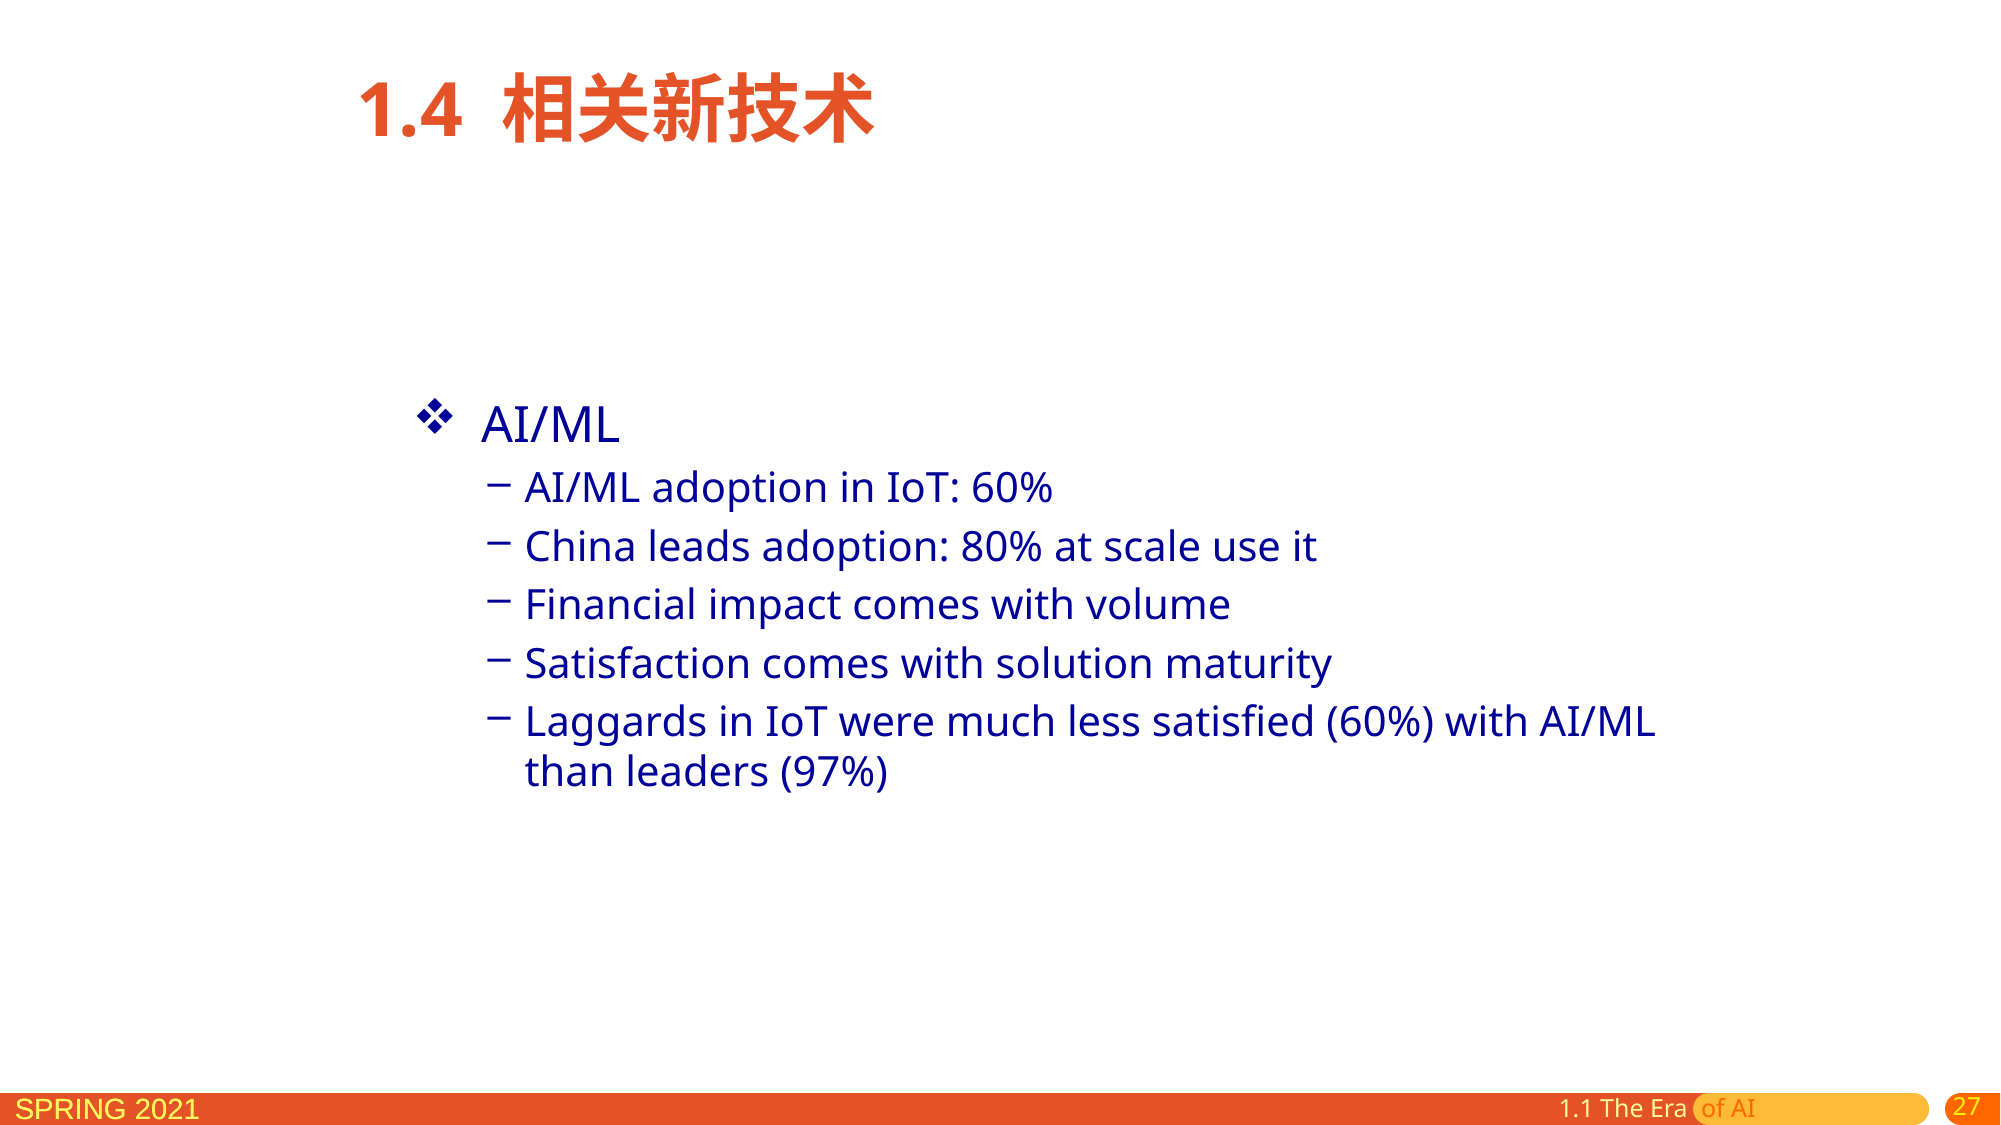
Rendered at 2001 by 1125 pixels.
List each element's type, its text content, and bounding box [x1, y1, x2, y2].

text_box AI/ML AI/ML adoption in IoT: 60% China leads adoption: 80% at scale use it Financial impact comes with volume Satisfaction comes with solution maturity Laggards in IoT were much less satisfied (60%) with AI/ML than leaders (97%) [397, 385, 1756, 1035]
footer 1.1 The Era of AI [1543, 1094, 1792, 1122]
slide_number 27 [1608, 1097, 1997, 1125]
title 1.4 相关新技术 [184, 29, 1048, 184]
